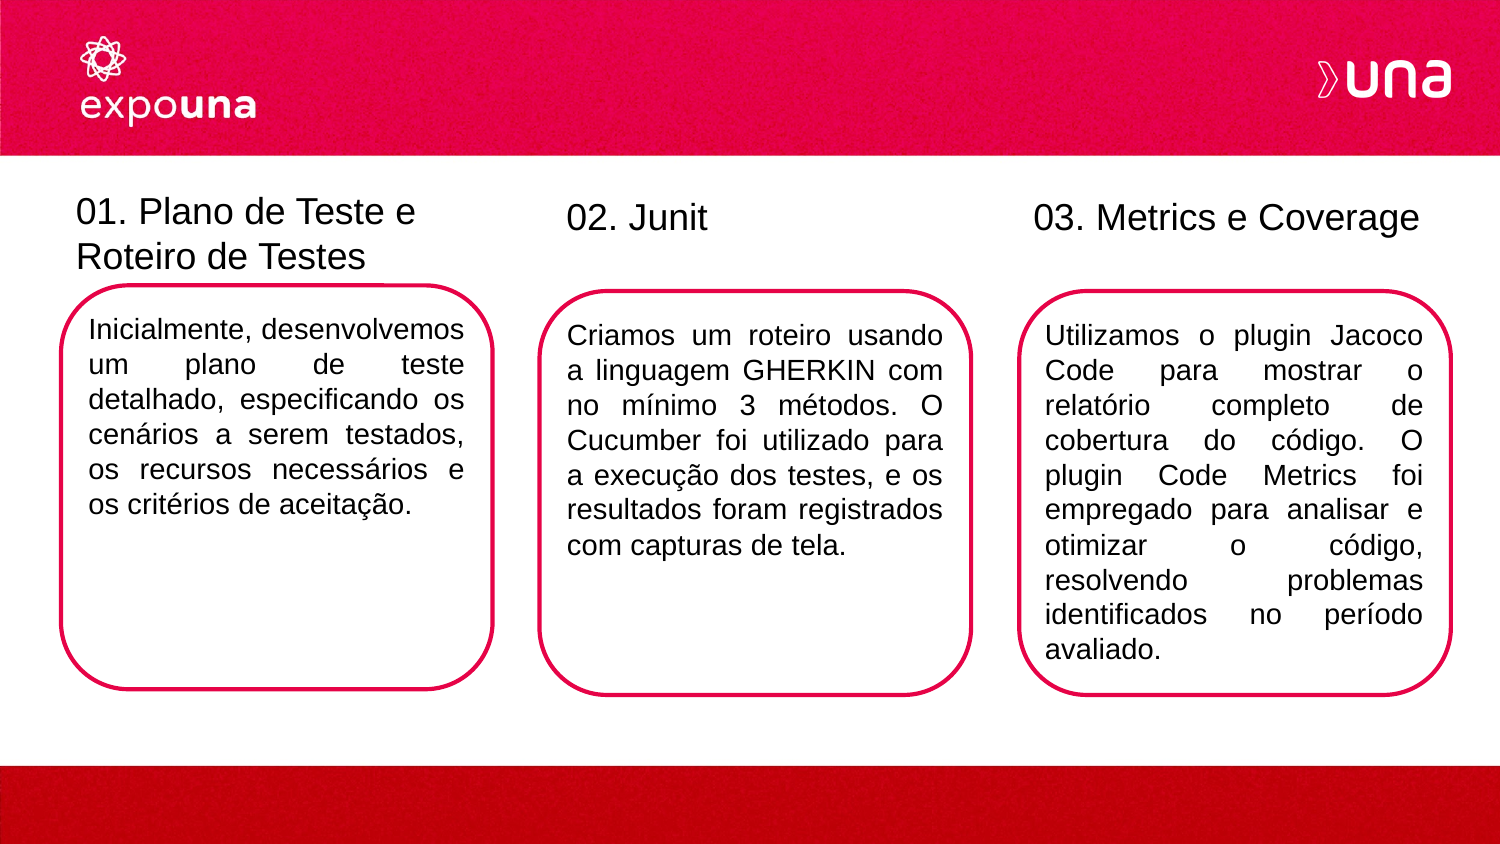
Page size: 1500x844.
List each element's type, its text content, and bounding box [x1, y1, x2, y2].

text_box [1034, 673, 1437, 698]
text_box Utilizamos o plugin Jacoco Code para mostrar o relatório completo de cobertura do código. O plugin Code Metrics foi empregado para analisar e otimizar o código, resolvendo problemas identificados no período avaliado. [1030, 308, 1439, 673]
picture [0, 0, 1500, 844]
text_box 01. Plano de Teste e Roteiro de Testes [61, 179, 493, 284]
text_box [58, 310, 495, 692]
text_box [1439, 316, 1453, 670]
text_box 02. Junit [551, 185, 959, 245]
text_box [1038, 288, 1432, 308]
text_box [1017, 318, 1030, 668]
text_box [559, 288, 952, 308]
text_box [80, 284, 473, 302]
text_box Inicialmente, desenvolvemos um plano de teste detalhado, especificando os cenários a serem testados, os recursos necessários e os critérios de aceitação. [73, 302, 480, 528]
text_box 03. Metrics e Coverage [1018, 185, 1451, 245]
text_box [537, 315, 974, 698]
text_box Criamos um roteiro usando a linguagem GHERKIN com no mínimo 3 métodos. O Cucumber foi utilizado para a execução dos testes, e os resultados foram registrados com capturas de tela. [552, 308, 959, 569]
